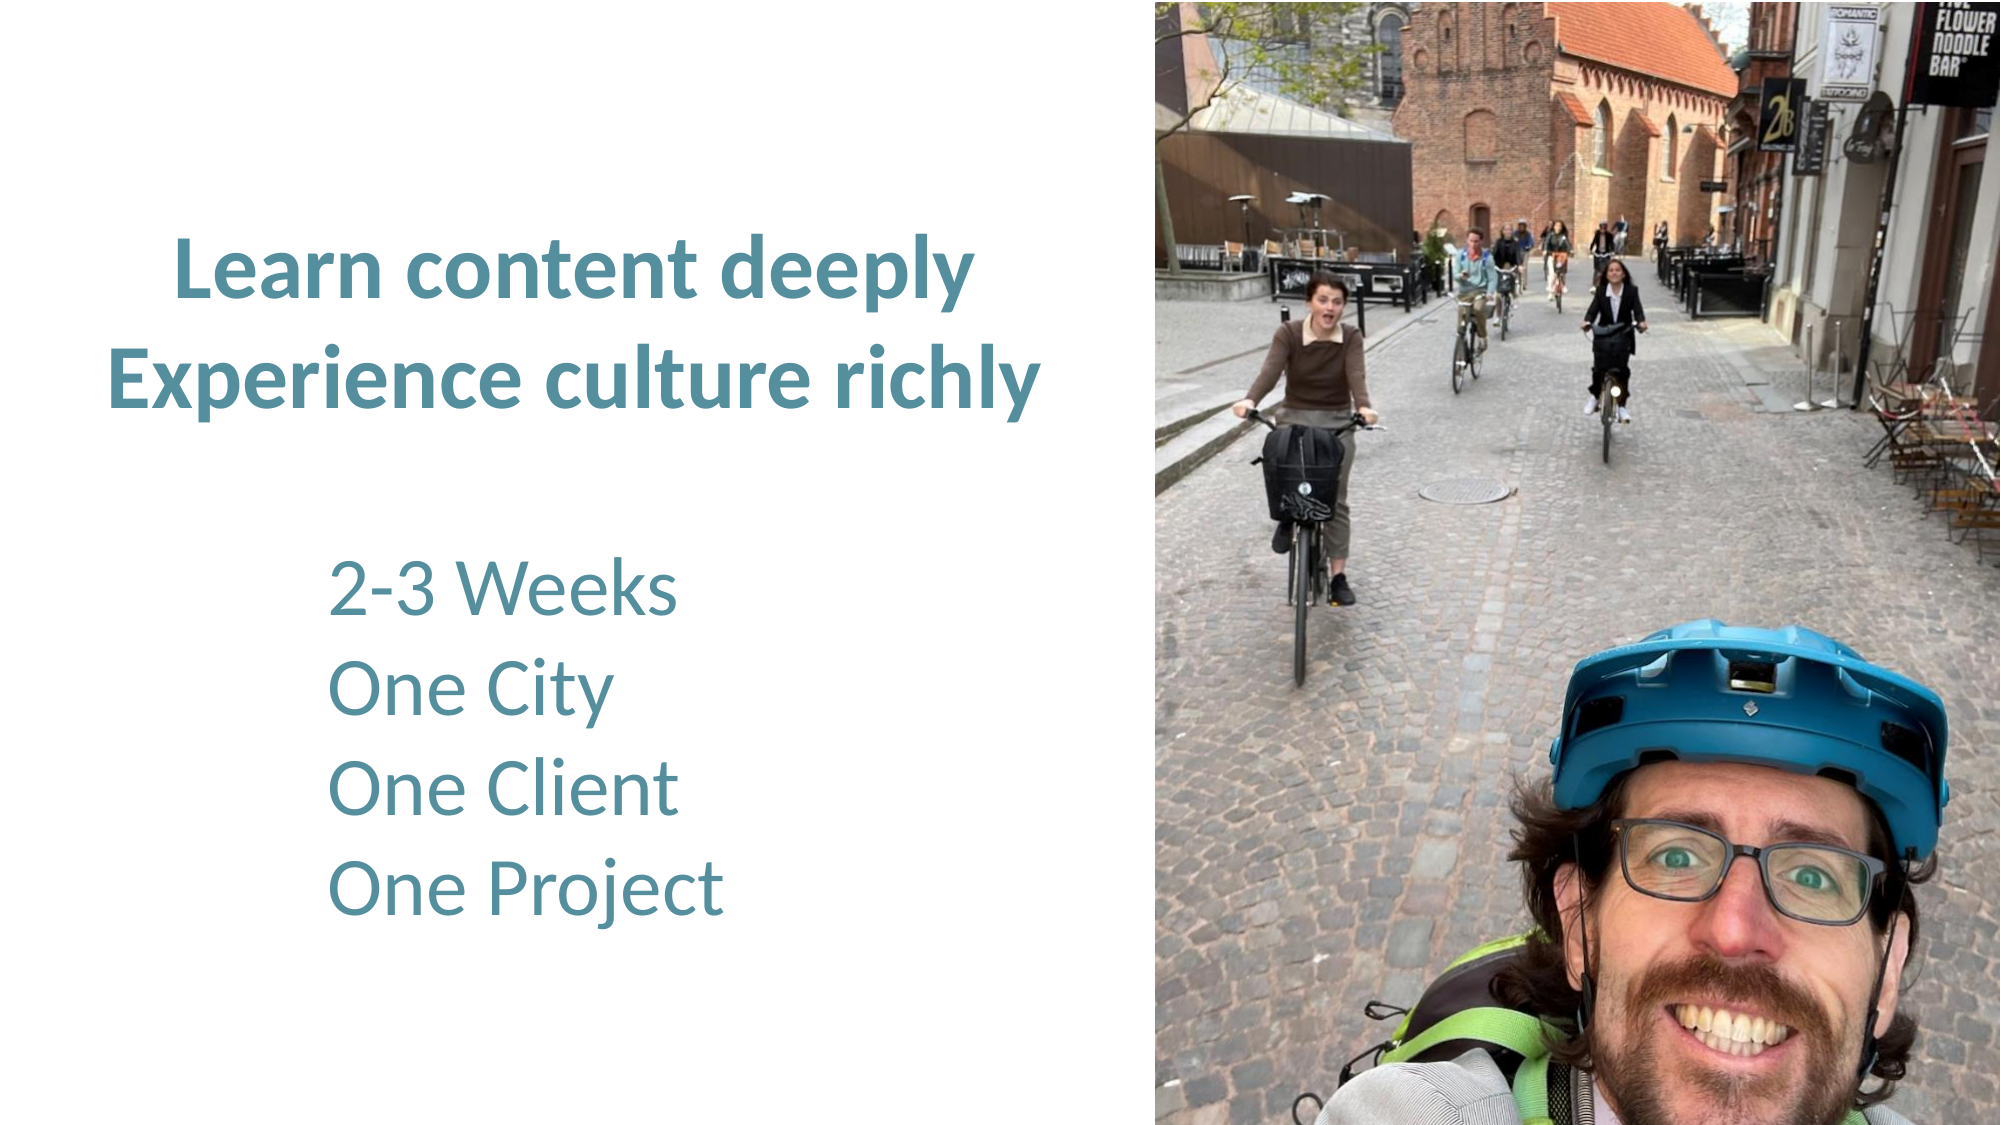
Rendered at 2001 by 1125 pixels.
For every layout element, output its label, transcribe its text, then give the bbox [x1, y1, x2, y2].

picture [1155, 2, 2000, 1125]
text_box Learn content deeply Experience culture richly [37, 199, 1113, 435]
text_box 2-3 Weeks One City One Client One Project [312, 524, 963, 940]
